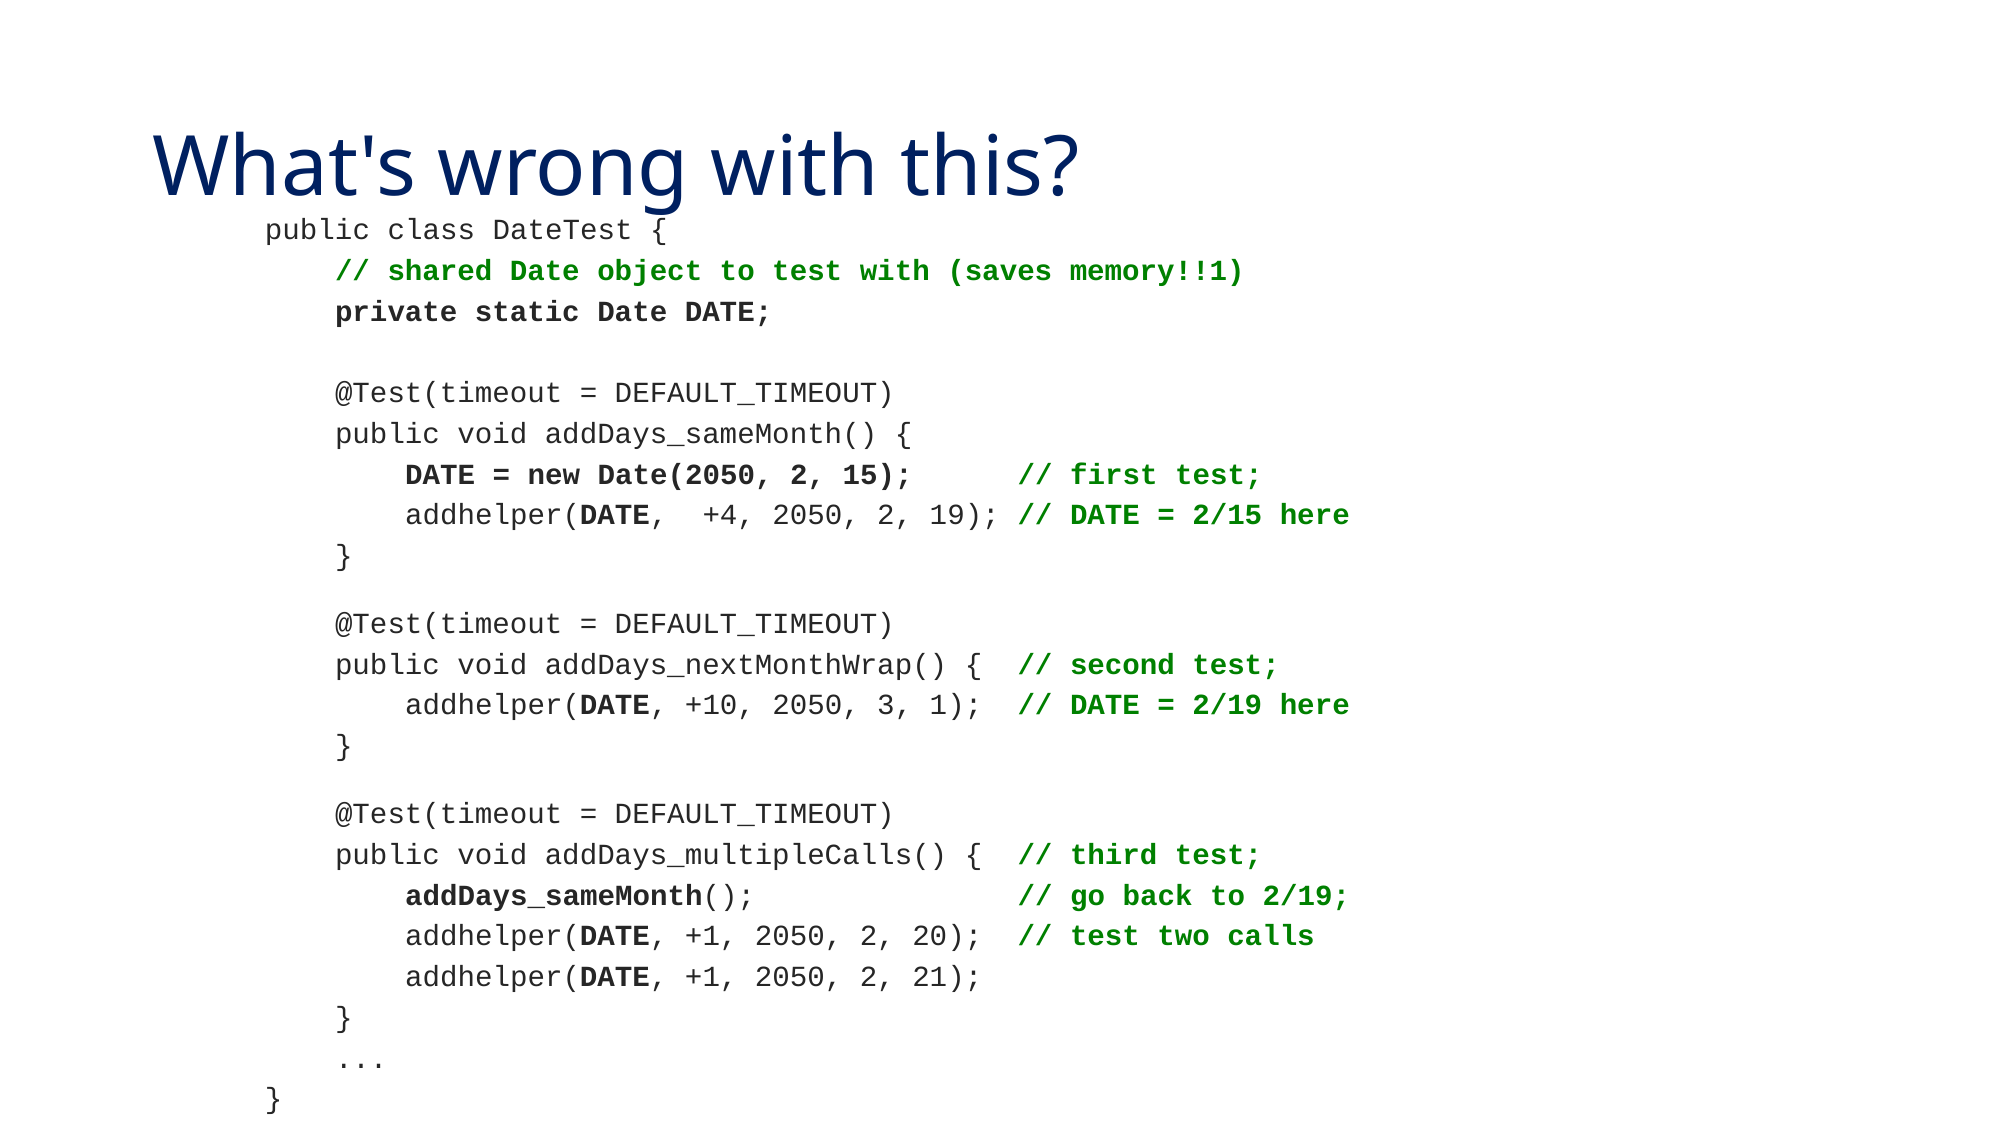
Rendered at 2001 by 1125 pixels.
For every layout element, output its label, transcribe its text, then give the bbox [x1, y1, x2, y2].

list public class DateTest { // shared Date object to test with (saves memory!!1) private static Date DATE; @Test(timeout = DEFAULT_TIMEOUT) public void addDays_sameMonth() { DATE = new Date(2050, 2, 15); // first test; addhelper(DATE, +4, 2050, 2, 19); // DATE = 2/15 here } @Test(timeout = DEFAULT_TIMEOUT) public void addDays_nextMonthWrap() { // second test; addhelper(DATE, +10, 2050, 3, 1); // DATE = 2/19 here } @Test(timeout = DEFAULT_TIMEOUT) public void addDays_multipleCalls() { // third test; addDays_sameMonth(); // go back to 2/19; addhelper(DATE, +1, 2050, 2, 20); // test two calls addhelper(DATE, +1, 2050, 2, 21); } ... } [249, 212, 1750, 1125]
title What's wrong with this? [137, 59, 1863, 278]
